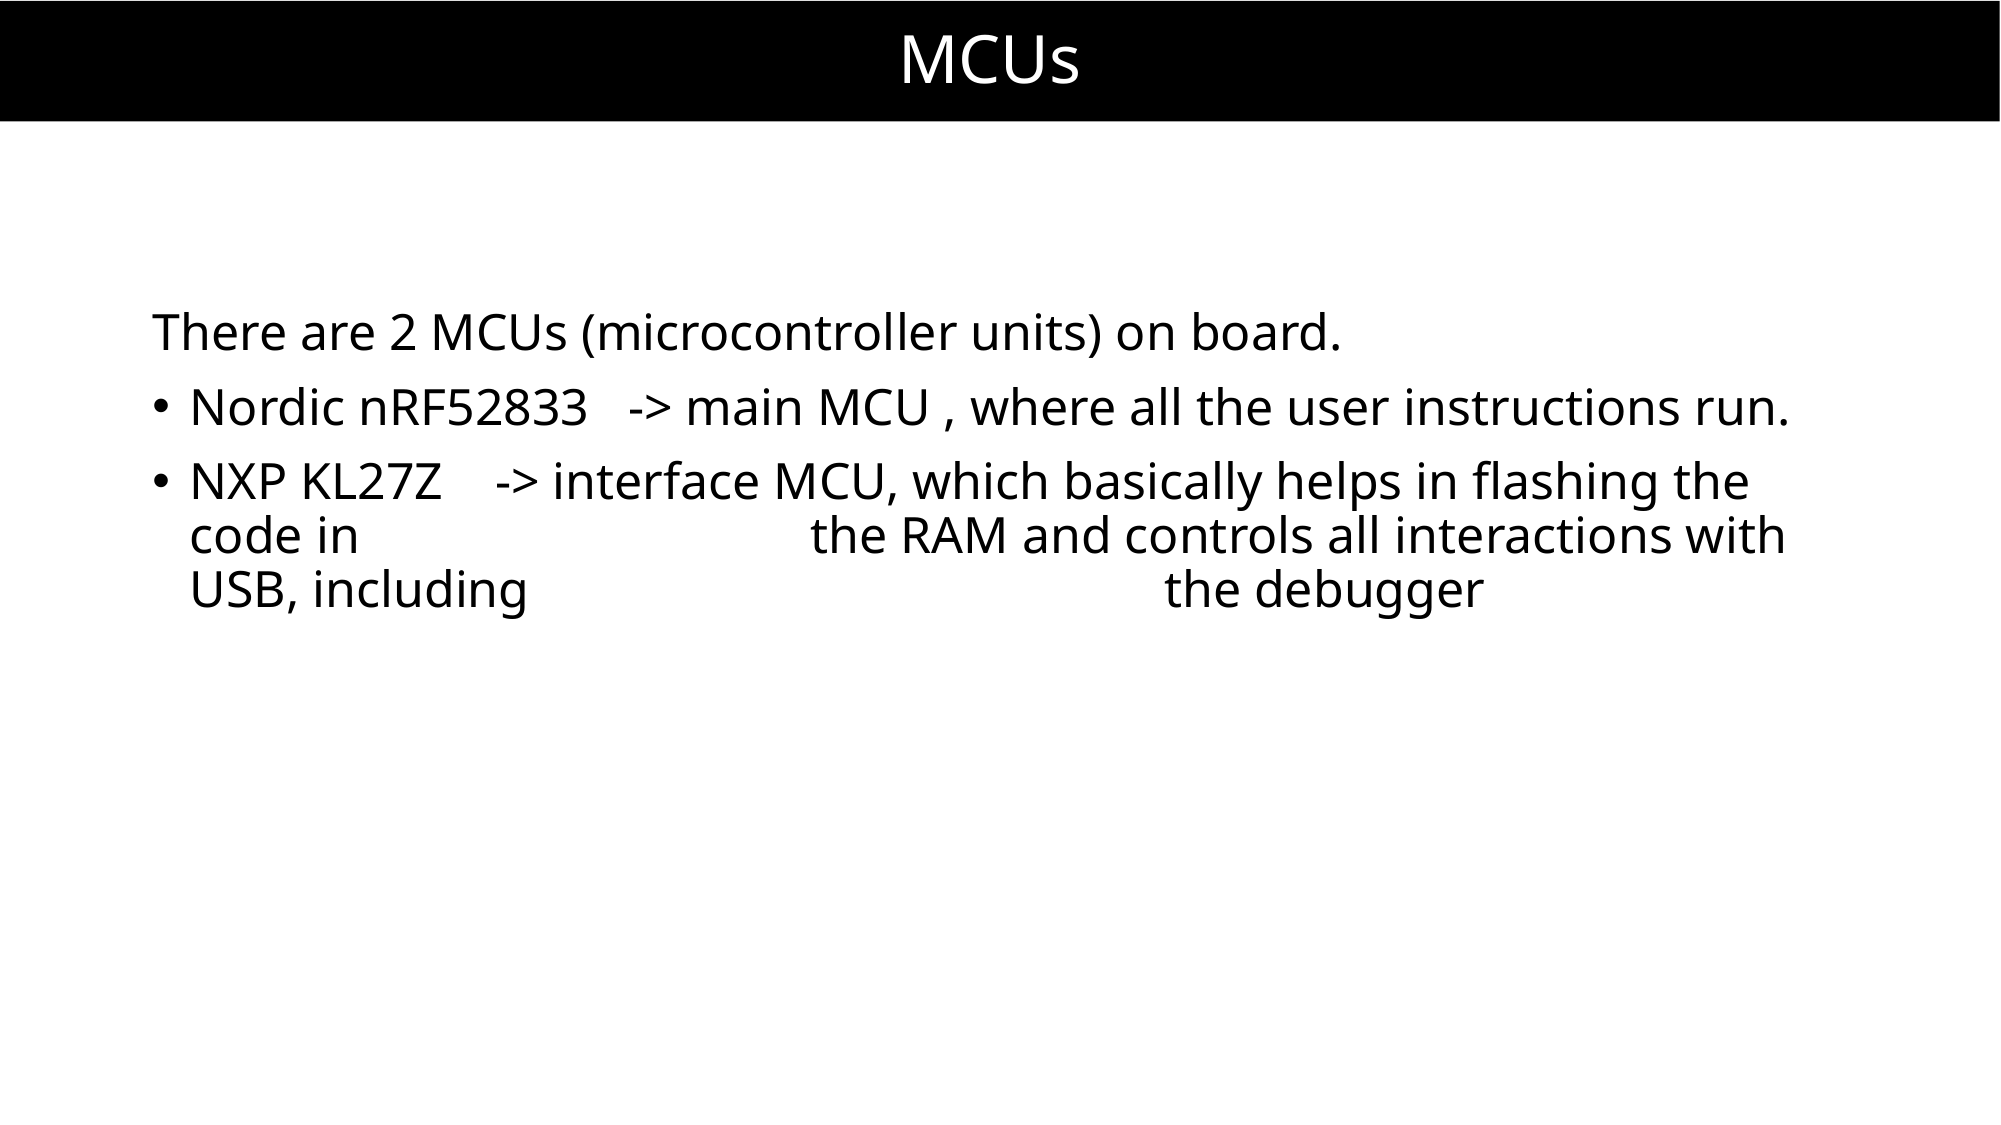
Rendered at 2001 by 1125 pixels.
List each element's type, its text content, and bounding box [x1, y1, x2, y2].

text_box [0, 0, 2000, 123]
title MCUs [70, 1, 1910, 124]
list There are 2 MCUs (microcontroller units) on board. Nordic nRF52833 -> main MCU , where all the user instructions run. NXP KL27Z -> interface MCU, which basically helps in flashing the code in the RAM and controls all interactions with USB, including the debugger [137, 299, 1863, 1014]
